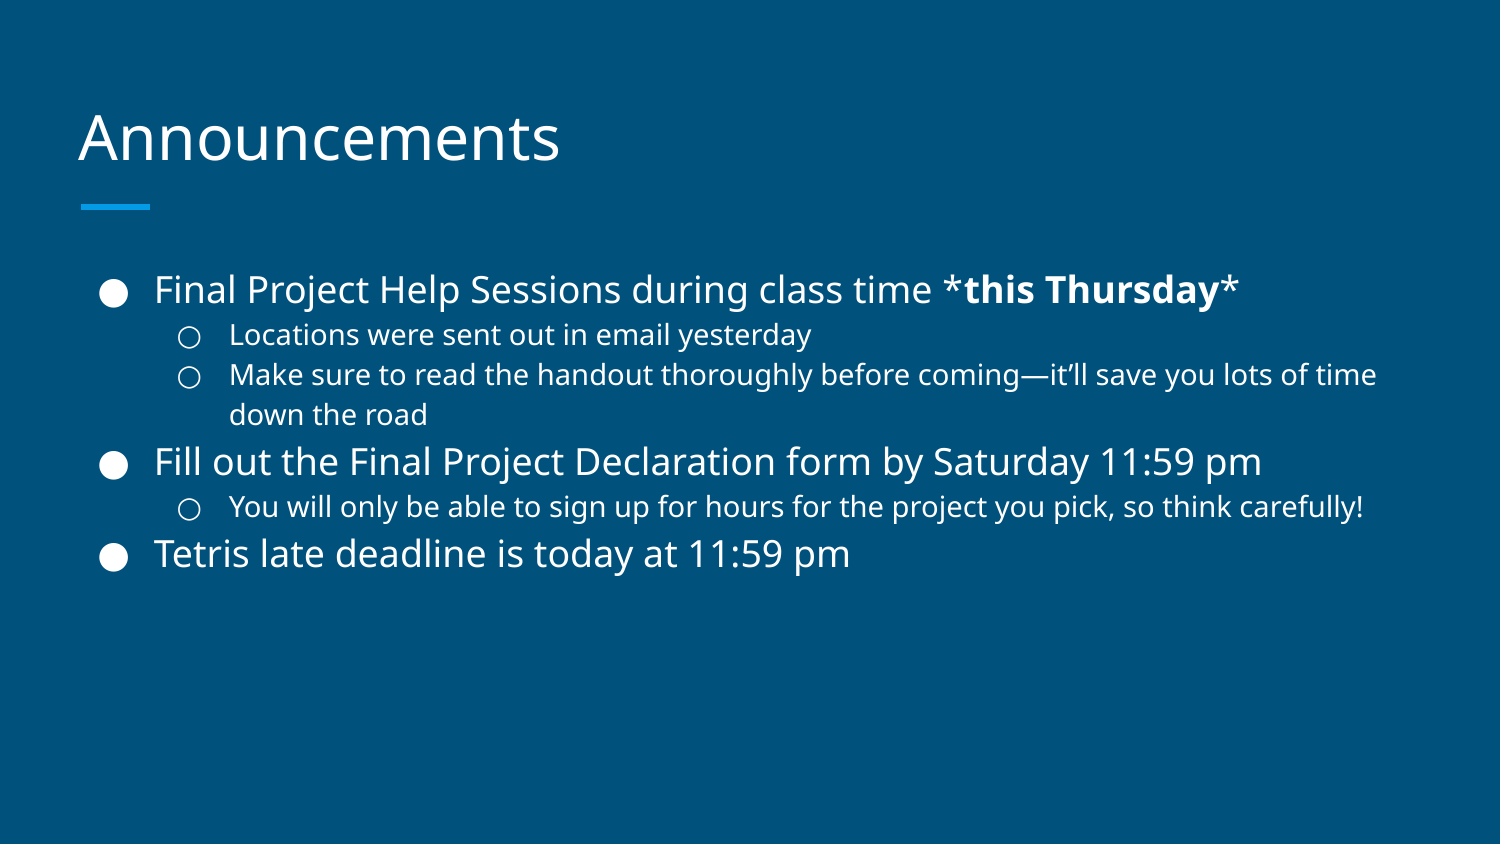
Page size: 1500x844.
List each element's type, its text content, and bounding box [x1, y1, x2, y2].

title Announcements [63, 75, 1437, 188]
list Final Project Help Sessions during class time *this Thursday* Locations were sent out in email yesterday Make sure to read the handout thoroughly before coming—it’ll save you lots of time down the road Fill out the Final Project Declaration form by Saturday 11:59 pm You will only be able to sign up for hours for the project you pick, so think carefully! Tetris late deadline is today at 11:59 pm [63, 244, 1437, 808]
